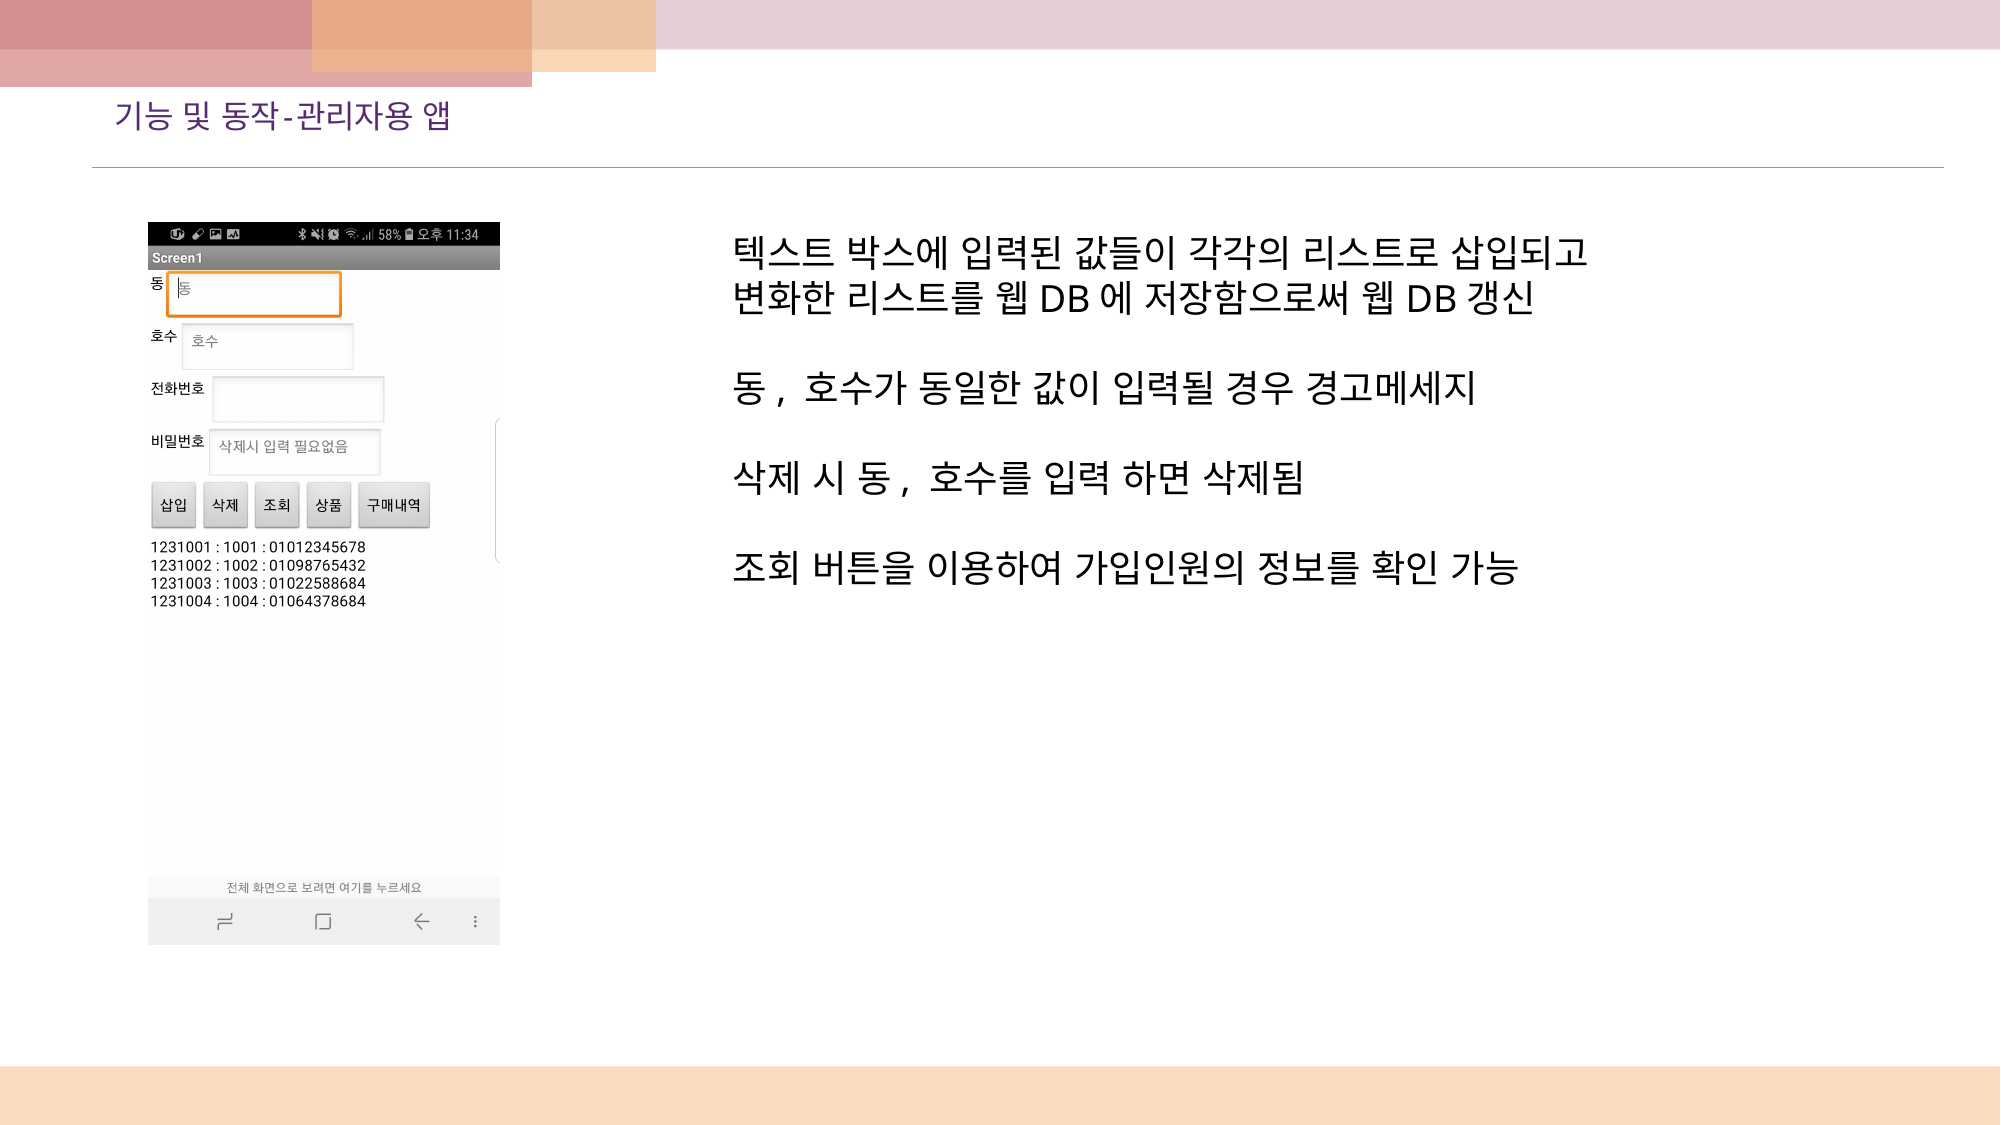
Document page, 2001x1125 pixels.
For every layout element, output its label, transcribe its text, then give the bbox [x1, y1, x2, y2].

title 기능 및 동작-관리자용 앱 [99, 88, 1544, 143]
picture [147, 222, 500, 945]
text_box 텍스트 박스에 입력된 값들이 각각의 리스트로 삽입되고 변화한 리스트를 웹DB에 저장함으로써 웹DB갱신 동, 호수가 동일한 값이 입력될 경우 경고메세지 삭제 시 동, 호수를 입력 하면 삭제됨 조회 버튼을 이용하여 가입인원의 정보를 확인 가능 [717, 222, 1806, 597]
